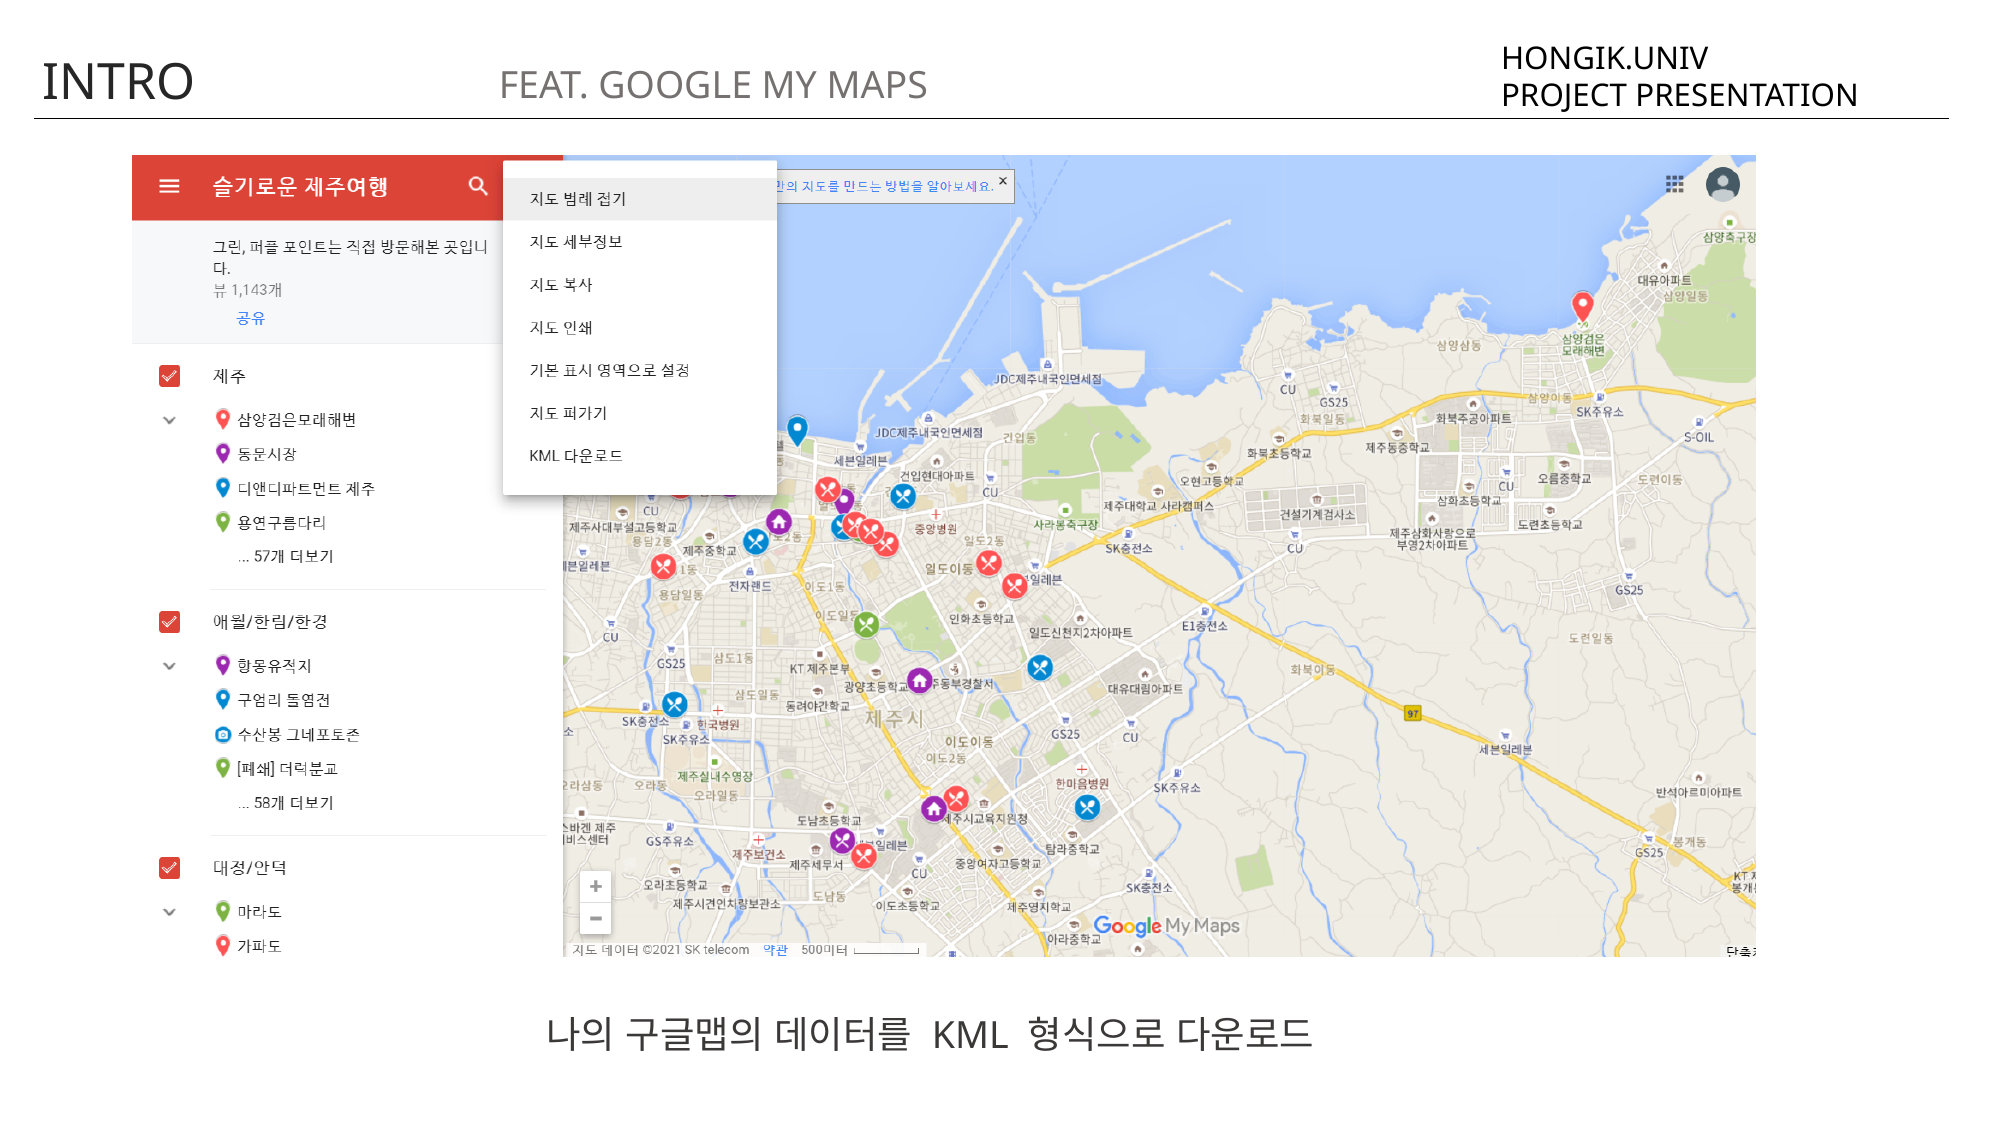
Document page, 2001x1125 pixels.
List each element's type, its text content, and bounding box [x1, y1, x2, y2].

text_box 나의 구글맵의 데이터를 KML 형식으로 다운로드 [531, 1003, 1397, 1063]
picture [132, 155, 1756, 957]
text_box FEAT. GOOGLE MY MAPS [483, 53, 943, 114]
text_box INTRO [28, 42, 647, 118]
text_box HONGIK.UNIV PROJECT PRESENTATION [1486, 30, 2000, 121]
